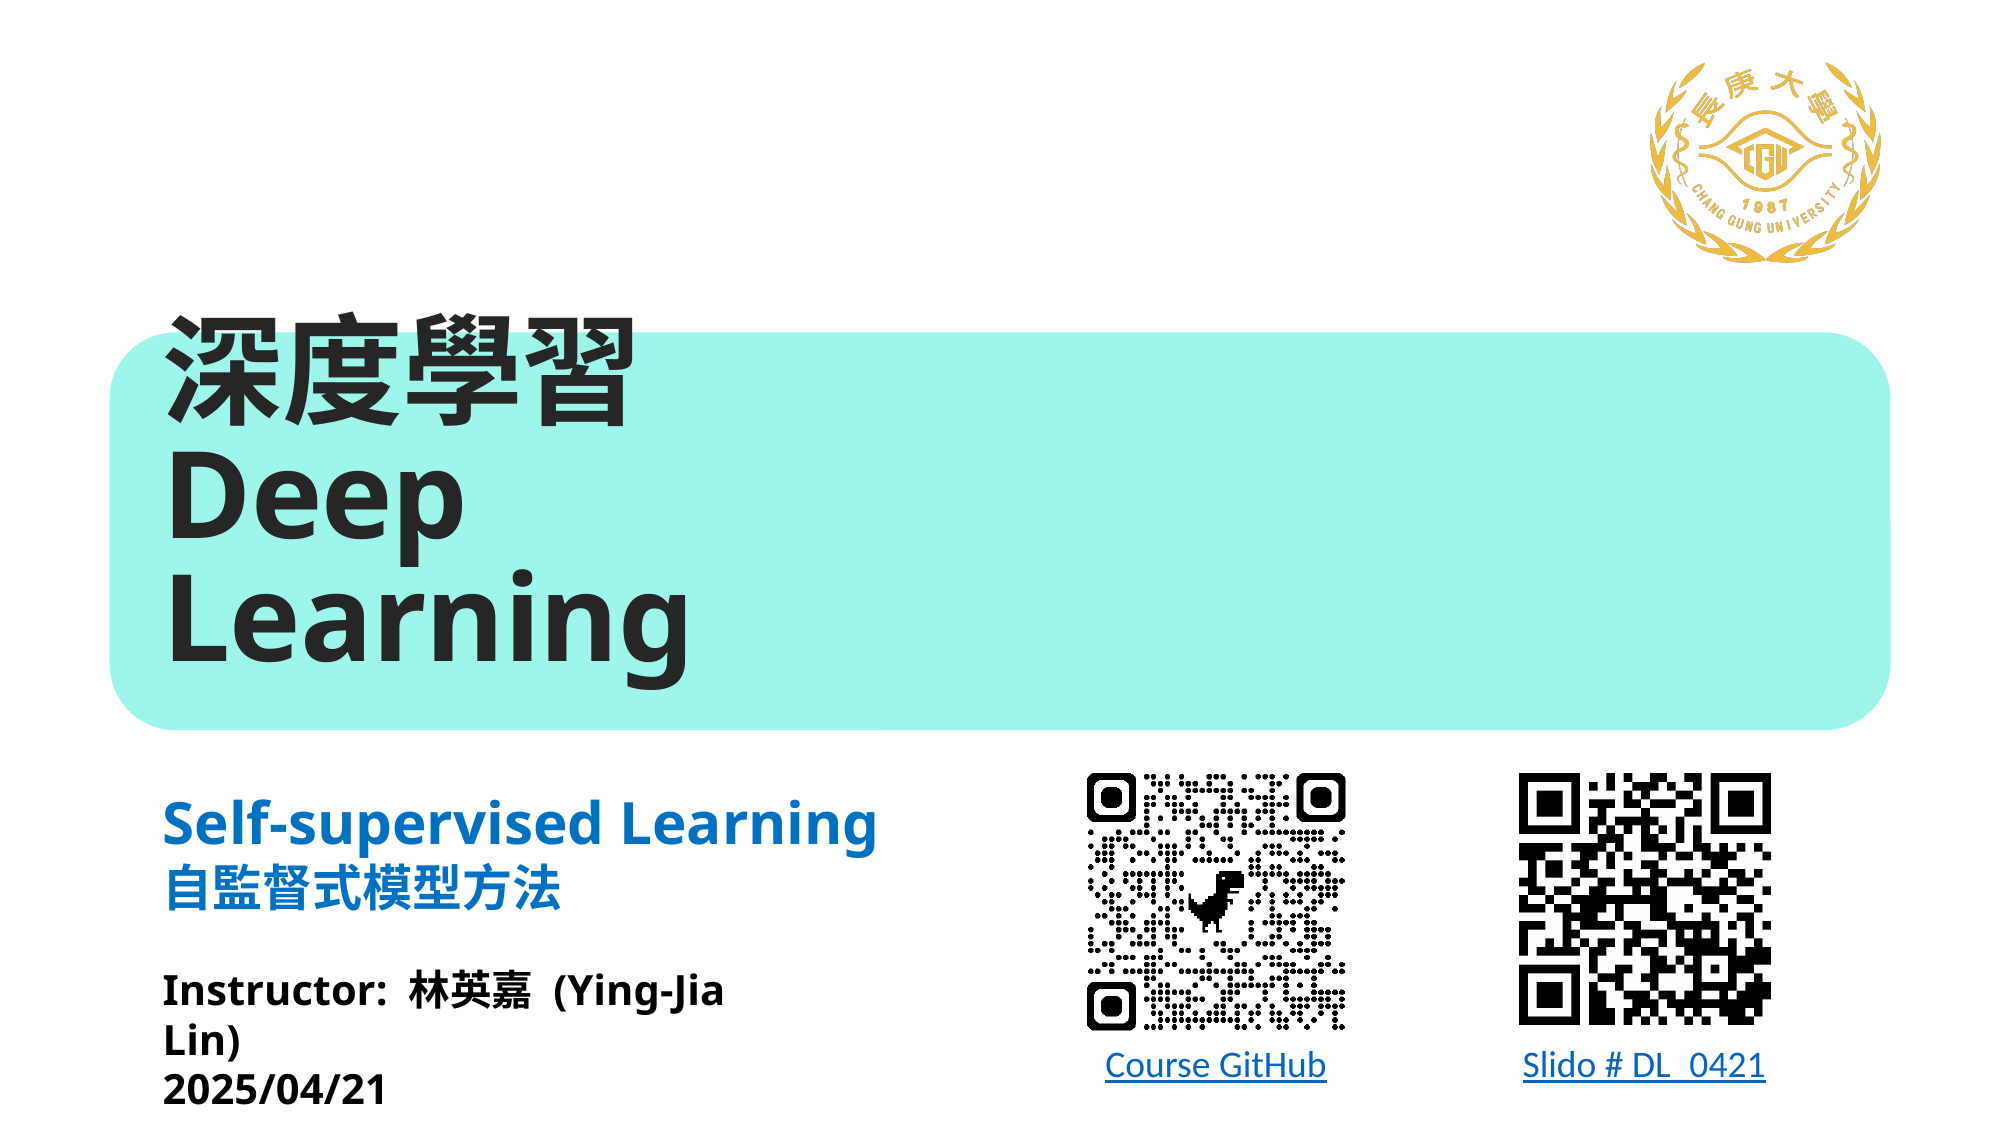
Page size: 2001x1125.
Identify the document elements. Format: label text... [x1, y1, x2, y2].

text_box Self-supervised Learning 自監督式模型方法 [147, 779, 982, 924]
text_box Course GitHub [1087, 1067, 1345, 1093]
picture [1644, 40, 1887, 283]
picture [1518, 772, 1772, 1026]
text_box Slido # DL_0421 [1503, 1032, 1786, 1093]
title 深度學習 Deep Learning [147, 164, 1040, 694]
text_box Instructor: 林英嘉 (Ying-Jia Lin) 2025/04/21 [147, 955, 745, 1121]
picture [1059, 744, 1373, 1058]
text_box [108, 331, 1892, 732]
